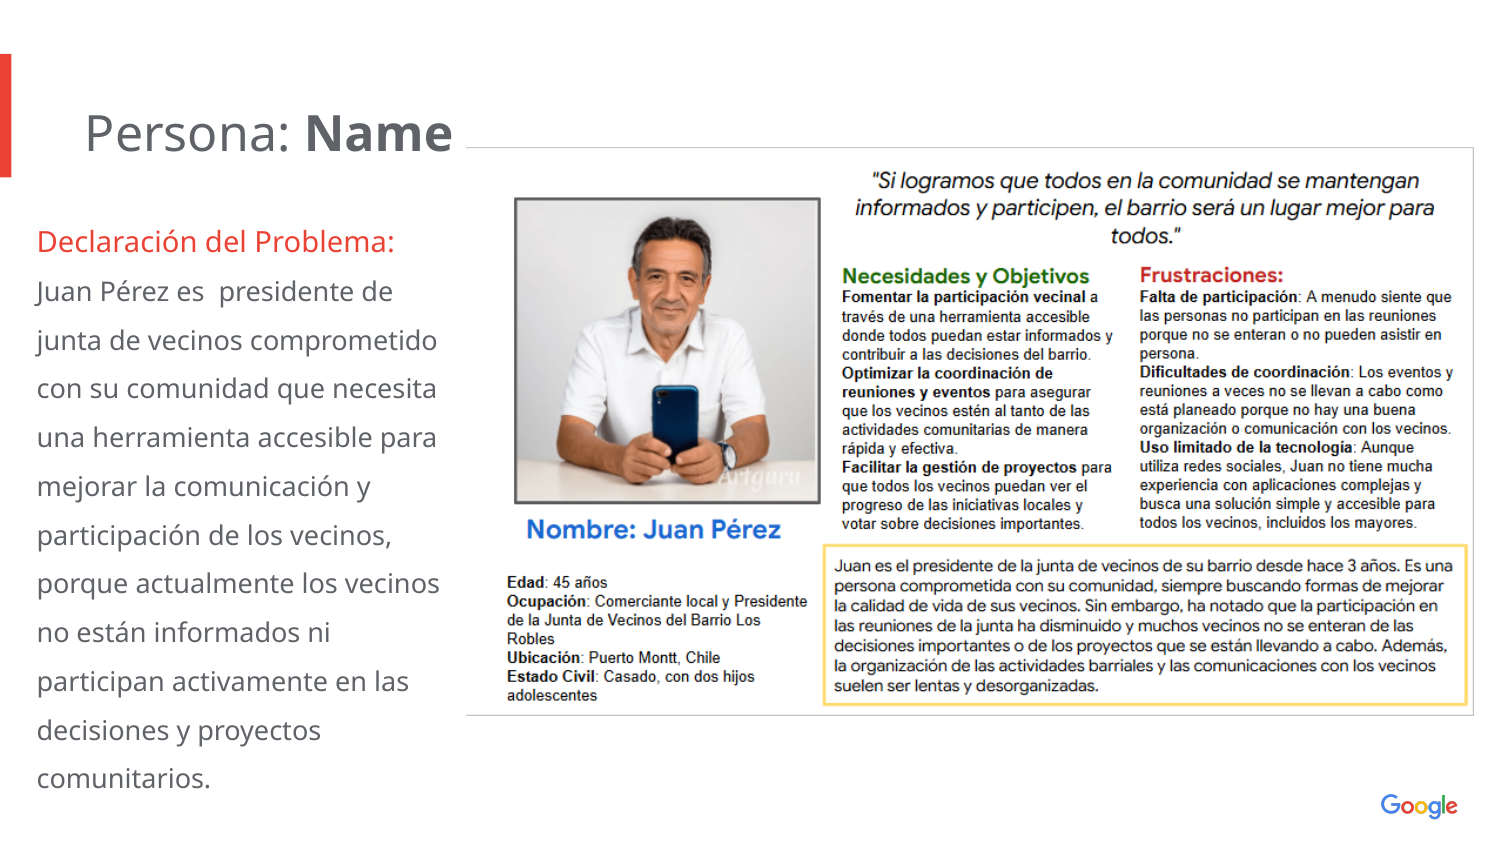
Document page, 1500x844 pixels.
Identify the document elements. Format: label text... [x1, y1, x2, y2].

picture [1381, 794, 1458, 820]
text_box Declaración del Problema: Juan Pérez es presidente de junta de vecinos comprometido con su comunidad que necesita una herramienta accesible para mejorar la comunicación y participación de los vecinos, porque actualmente los vecinos no están informados ni participan activamente en las decisiones y proyectos comunitarios. [36, 190, 467, 844]
picture [466, 147, 1474, 716]
text_box Persona: Name [84, 85, 1087, 176]
